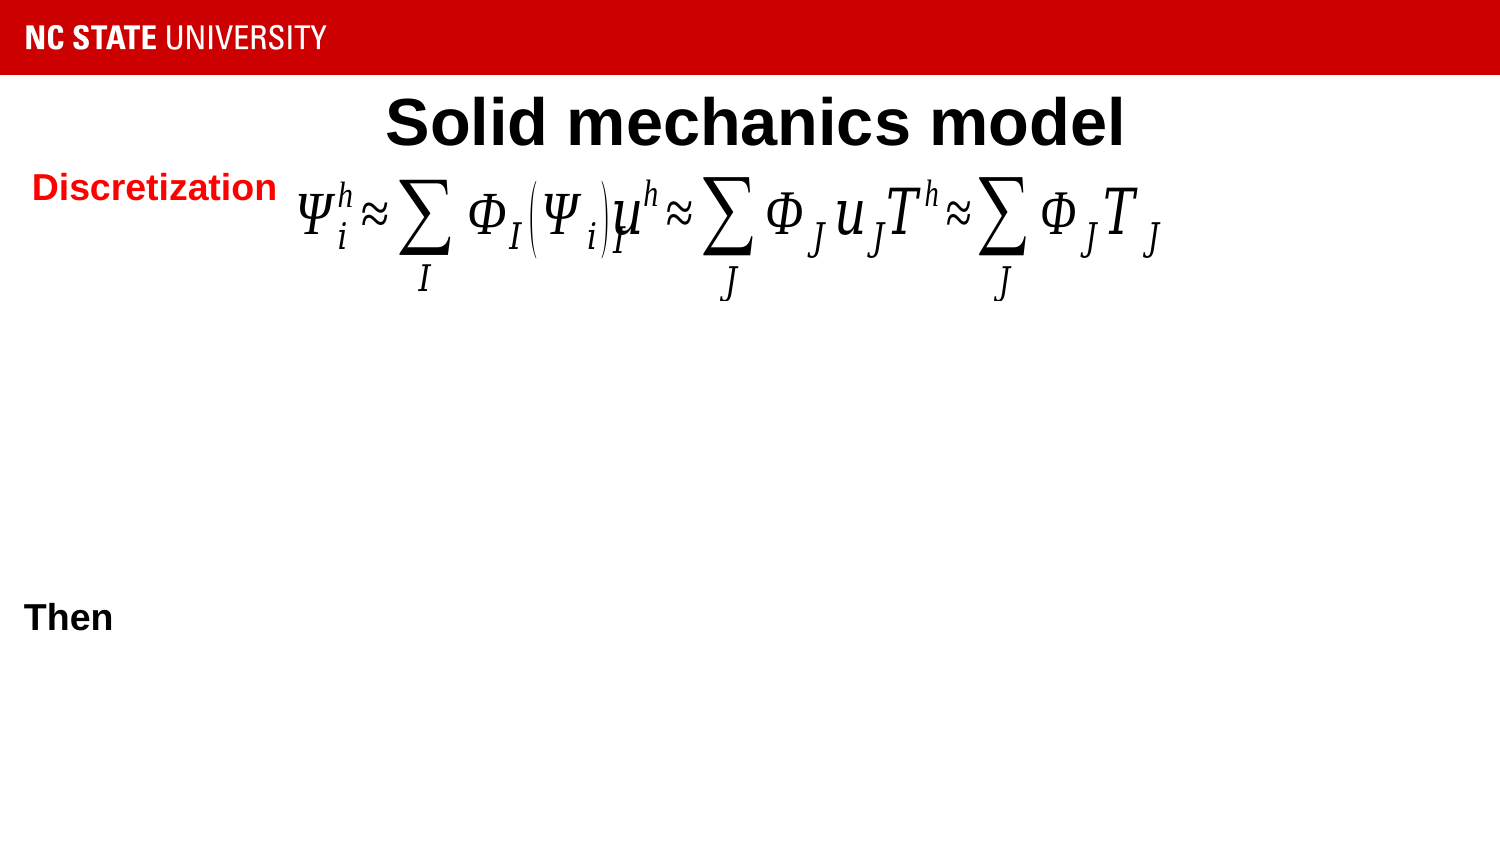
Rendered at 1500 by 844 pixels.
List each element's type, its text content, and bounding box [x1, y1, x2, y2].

title Solid mechanics model [115, 82, 1397, 156]
text_box Discretization [17, 155, 403, 216]
text_box Then [9, 585, 395, 646]
picture [0, 0, 1500, 75]
